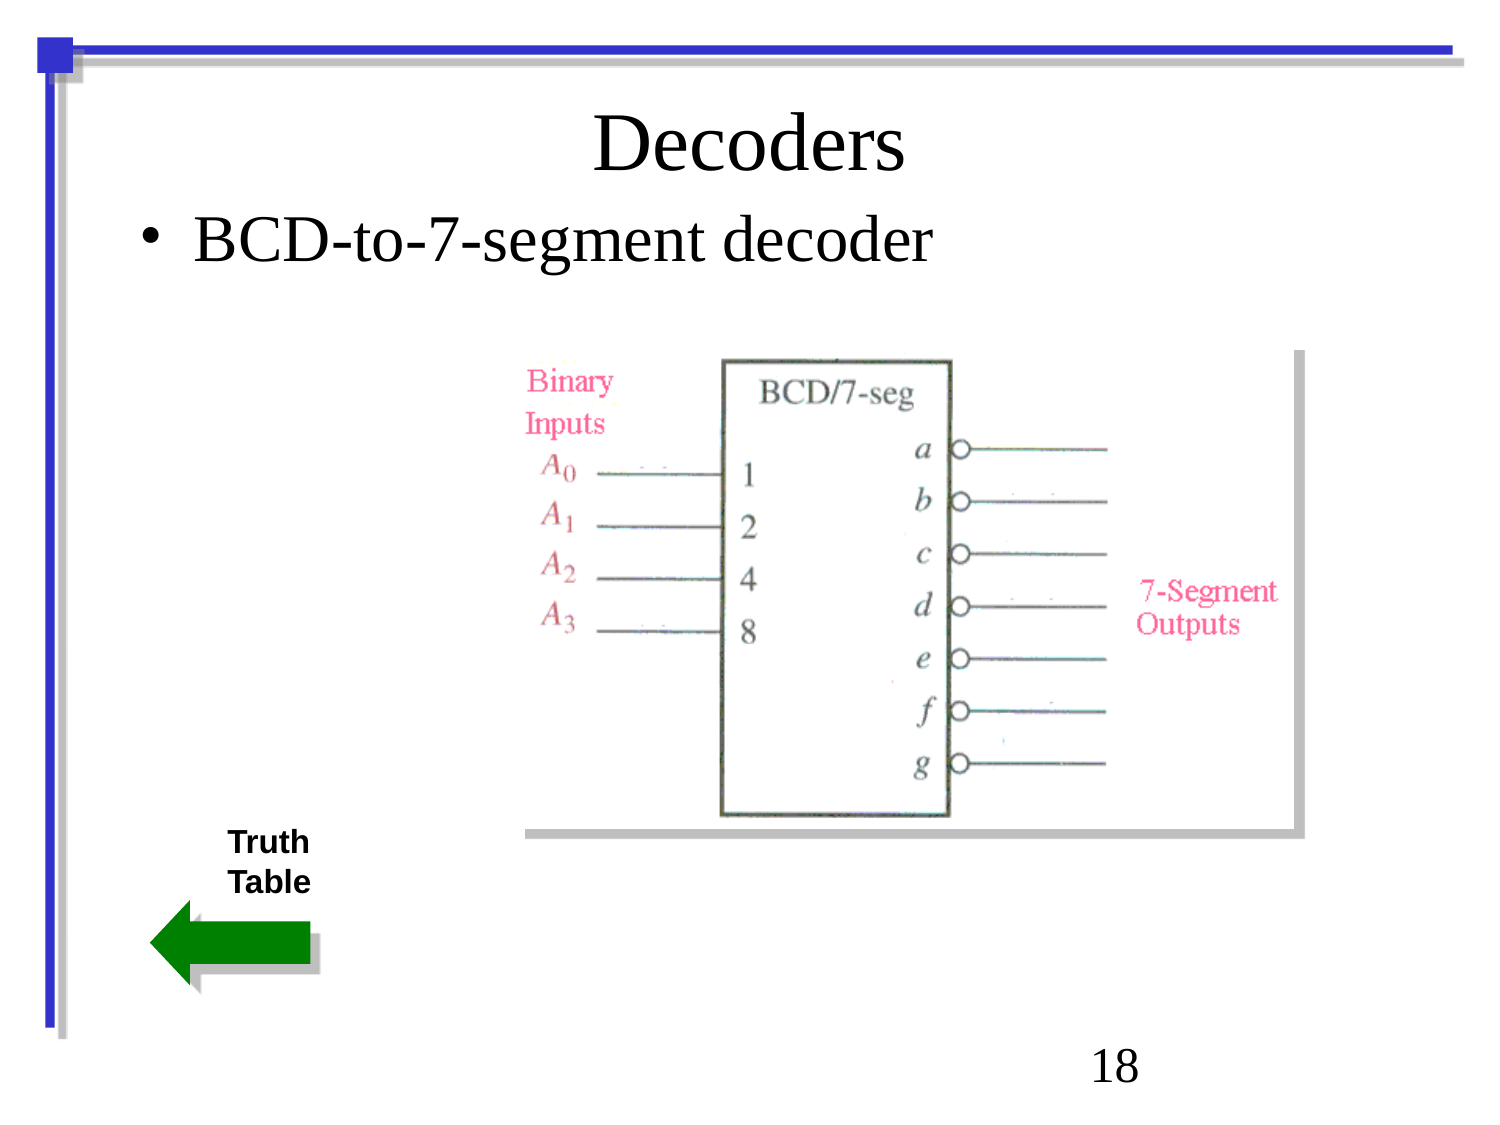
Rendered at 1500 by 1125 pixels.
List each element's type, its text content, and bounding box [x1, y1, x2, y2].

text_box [37, 37, 1448, 1023]
picture [512, 337, 1294, 829]
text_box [149, 812, 423, 986]
slide_number 18 [1074, 1025, 1386, 1098]
